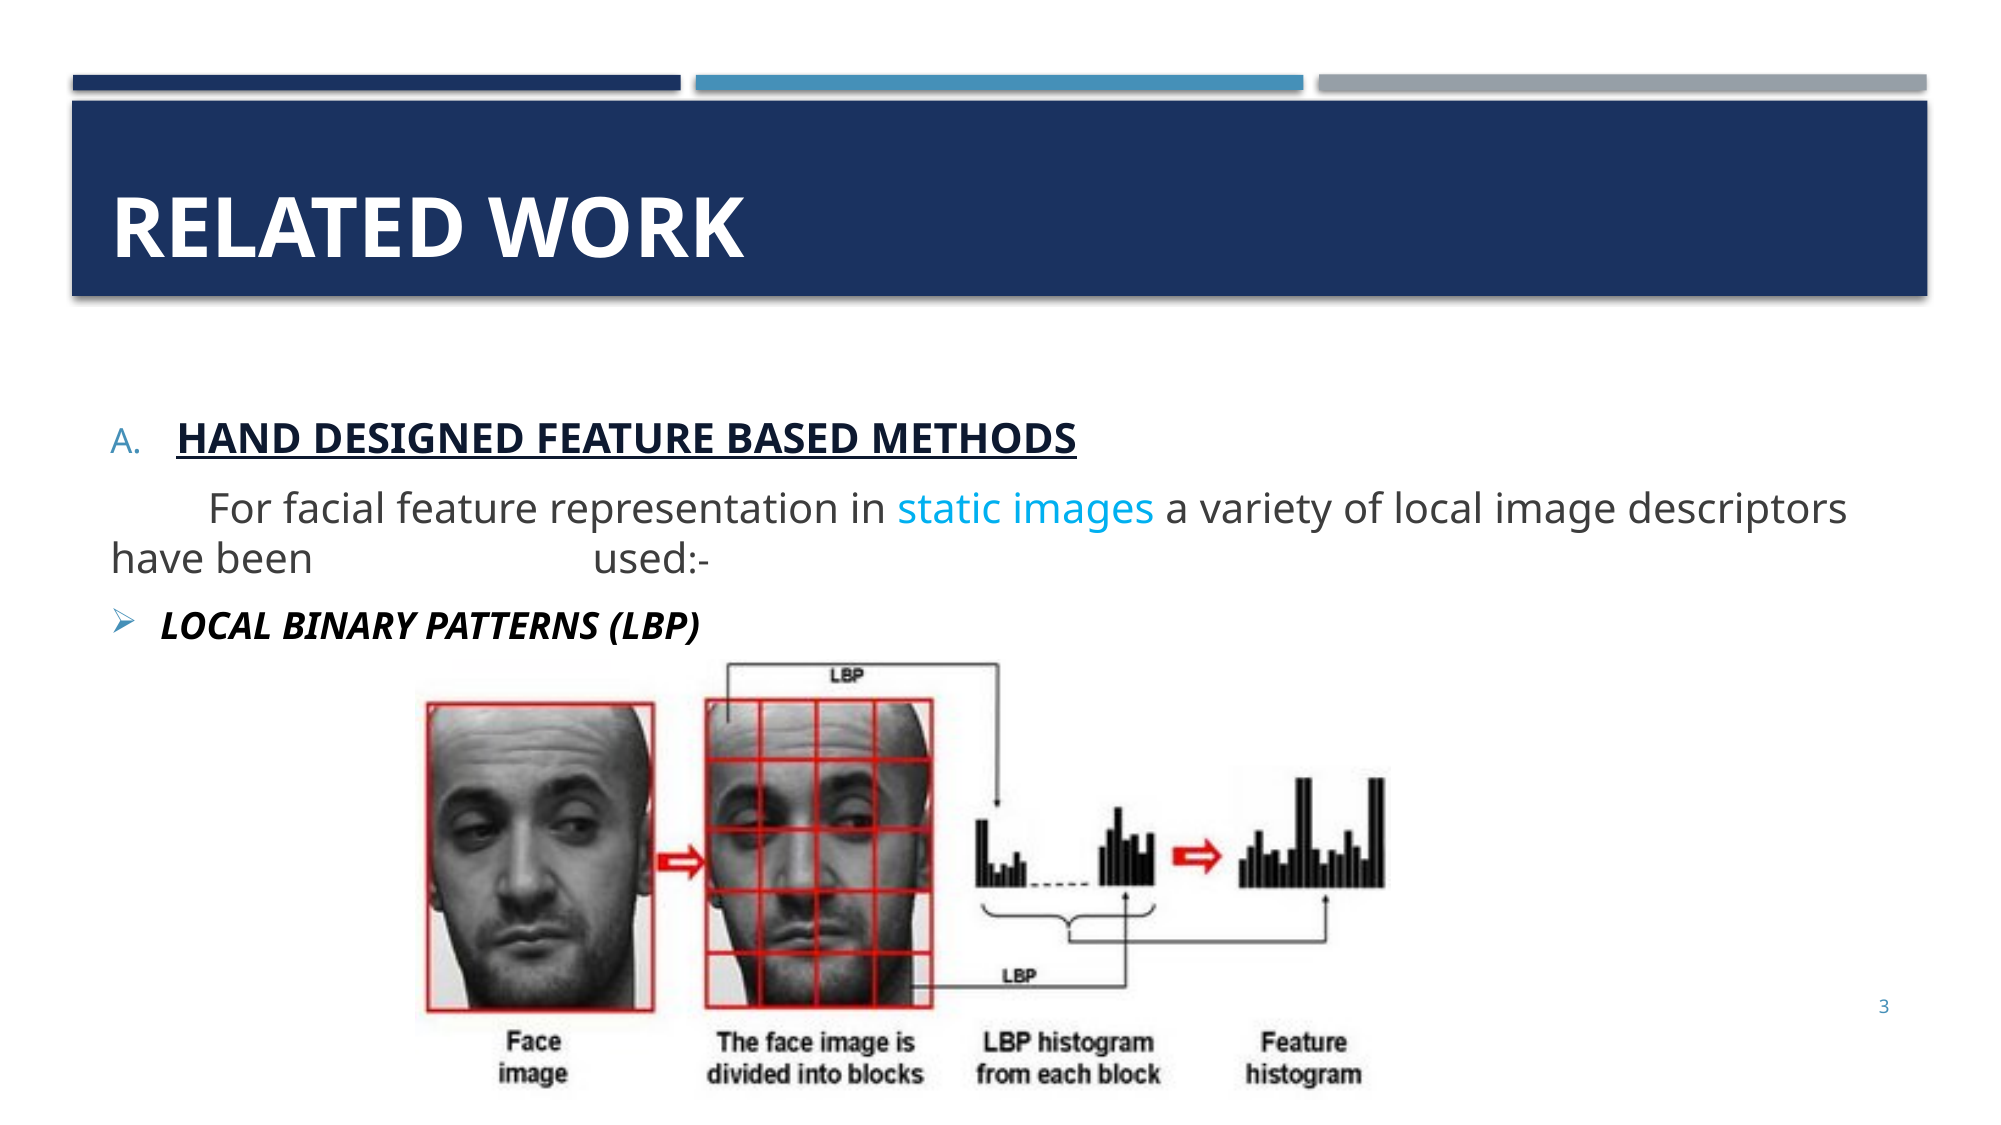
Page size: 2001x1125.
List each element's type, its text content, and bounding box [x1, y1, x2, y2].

title RELATED WORK [95, 115, 1905, 282]
picture [414, 658, 1392, 1100]
slide_number 3 [1732, 977, 1905, 1037]
list HAND DESIGNED FEATURE BASED METHODS For facial feature representation in static images a variety of local image descriptors have been used:- LOCAL BINARY PATTERNS (LBP) [95, 357, 1905, 962]
